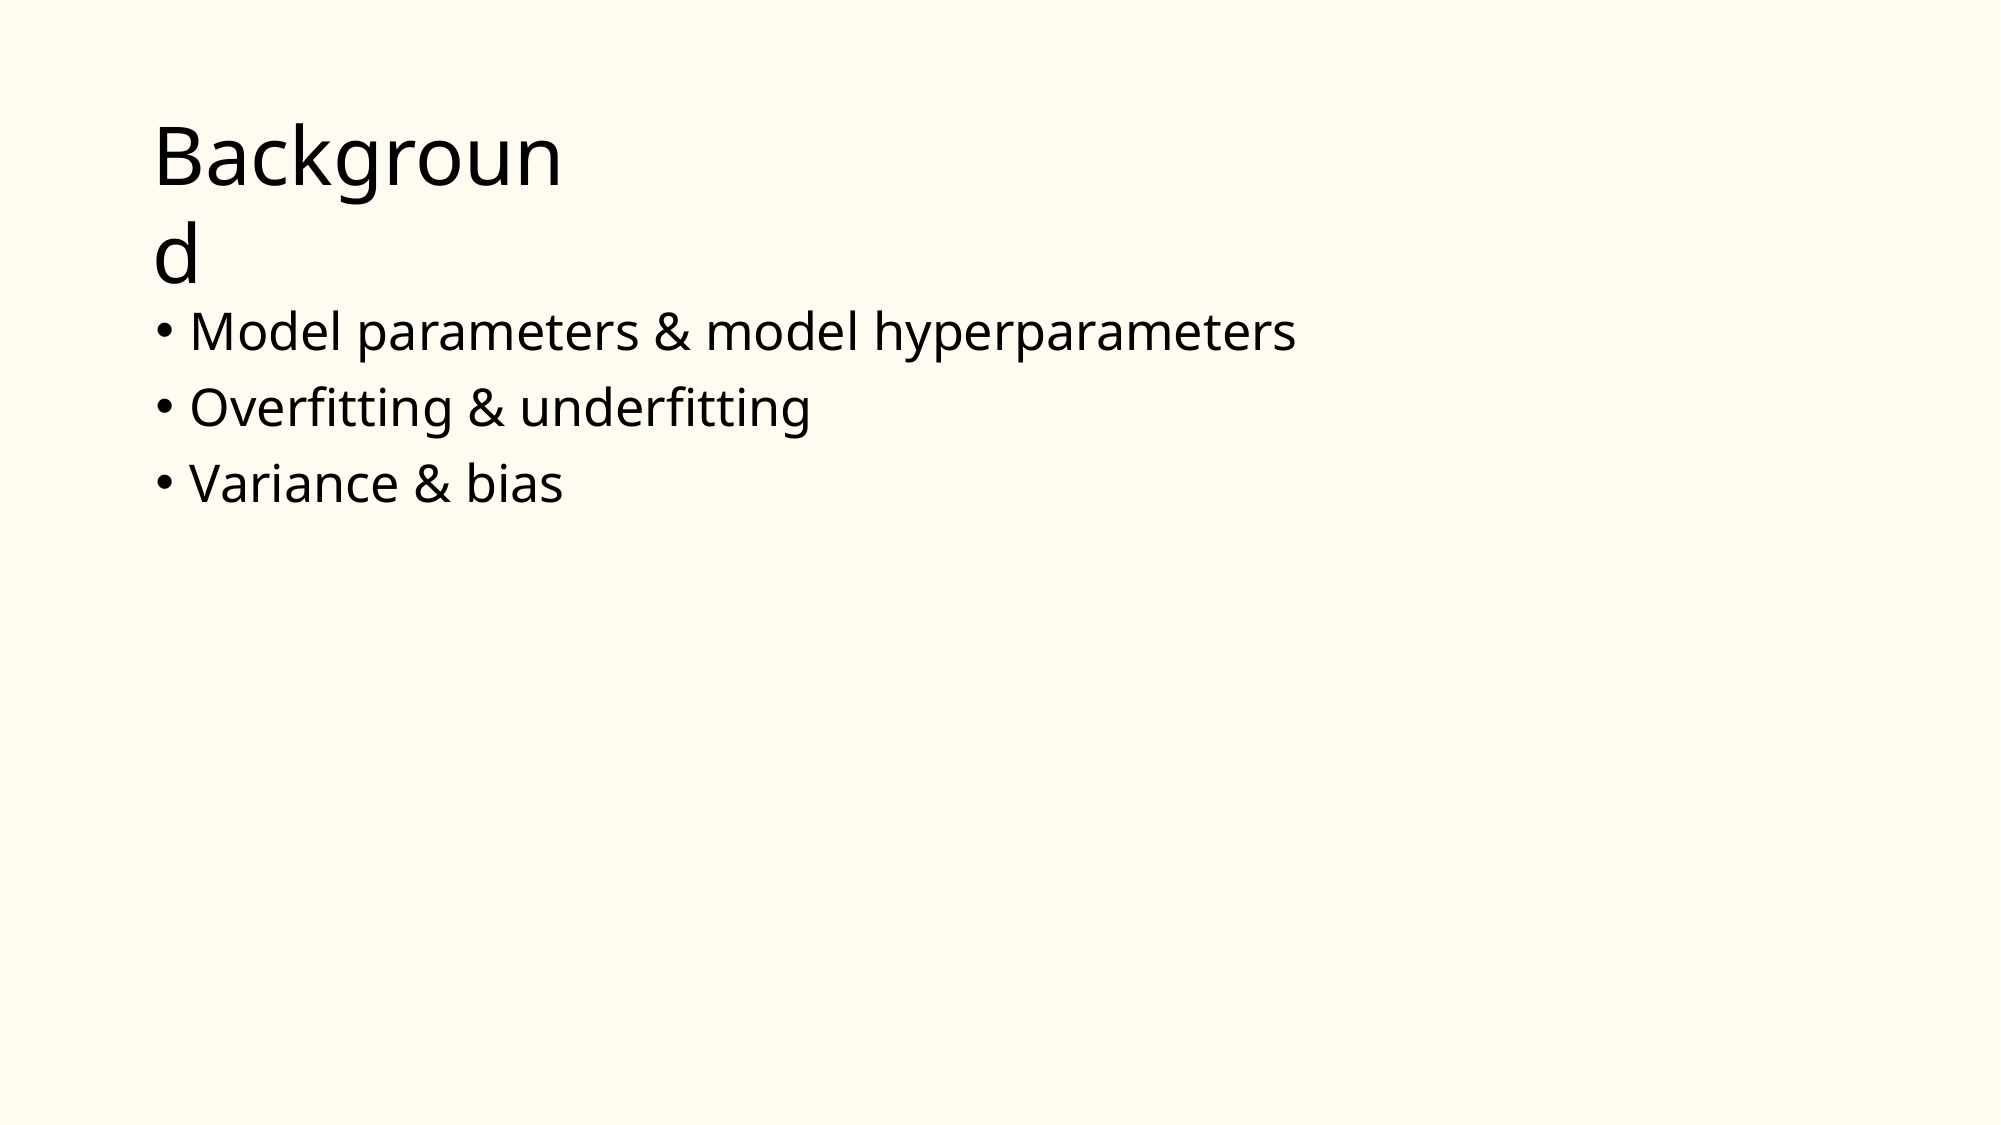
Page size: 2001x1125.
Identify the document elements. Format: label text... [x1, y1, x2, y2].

title Background [150, 102, 592, 283]
text_box Model parameters & model hyperparameters Overfitting & underfitting Variance & bias [150, 283, 1635, 513]
